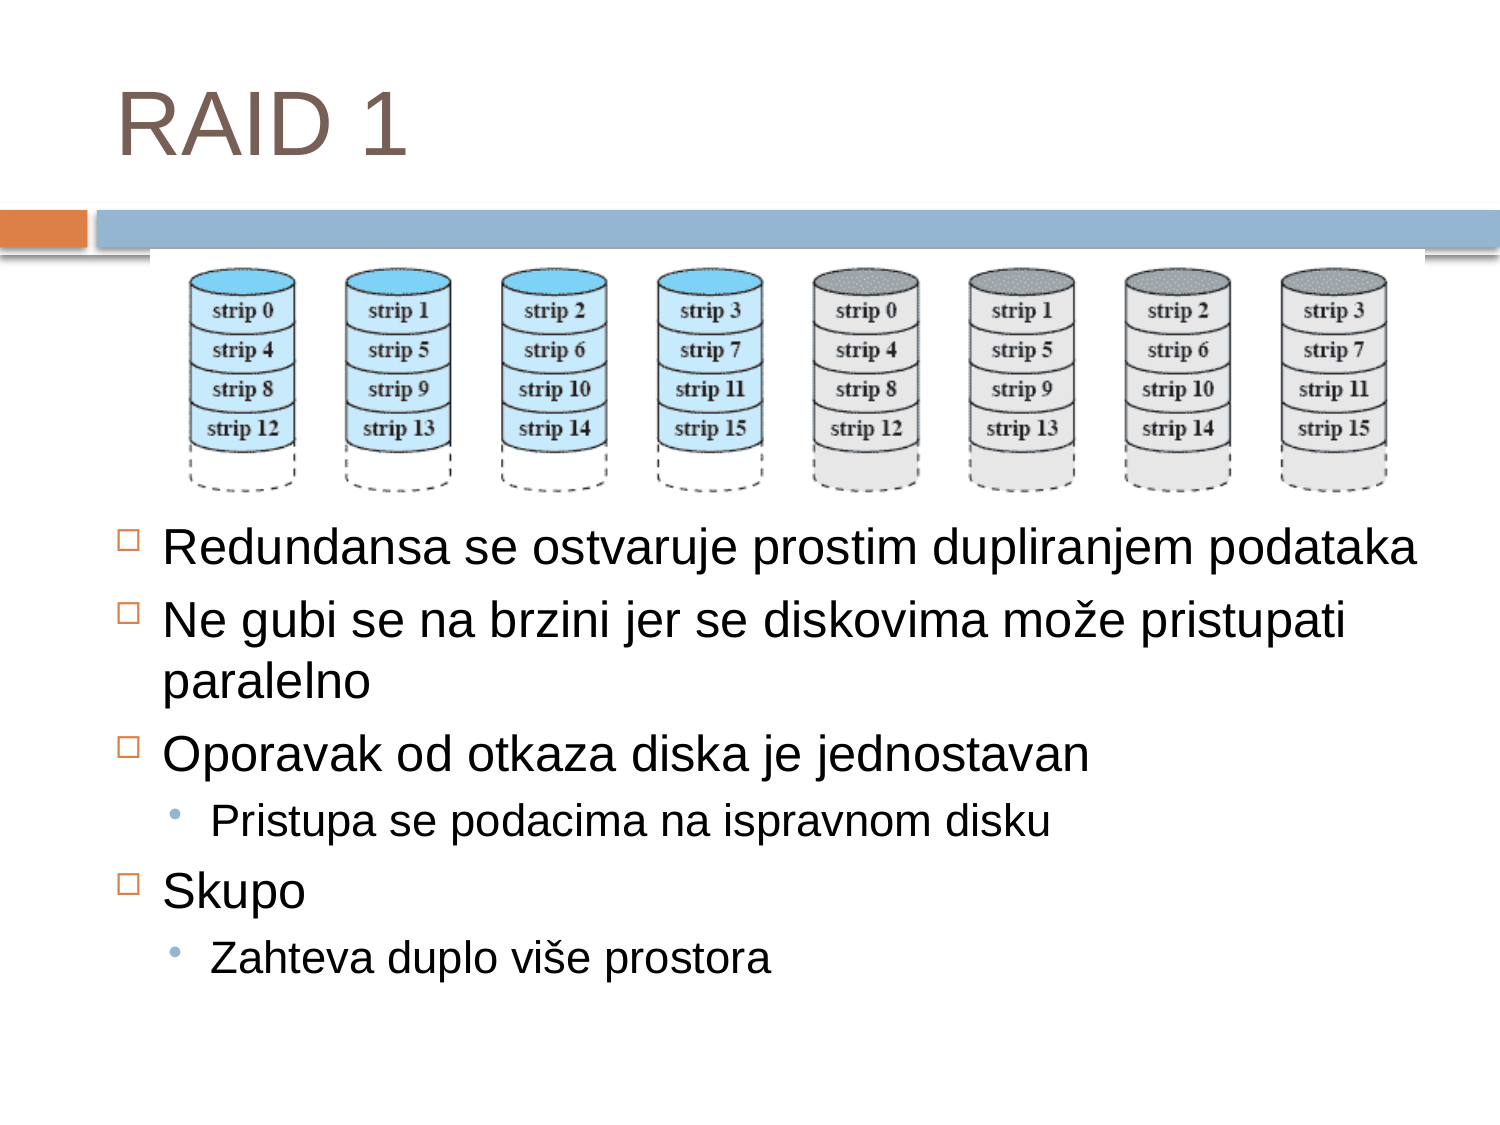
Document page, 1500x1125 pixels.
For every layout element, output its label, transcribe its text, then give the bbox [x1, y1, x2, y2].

picture [149, 249, 1426, 507]
title RAID 1 [100, 37, 1438, 200]
list Redundansa se ostvaruje prostim dupliranjem podataka Ne gubi se na brzini jer se diskovima može pristupati paralelno Oporavak od otkaza diska je jednostavan Pristupa se podacima na ispravnom disku Skupo Zahteva duplo više prostora [100, 505, 1438, 1050]
